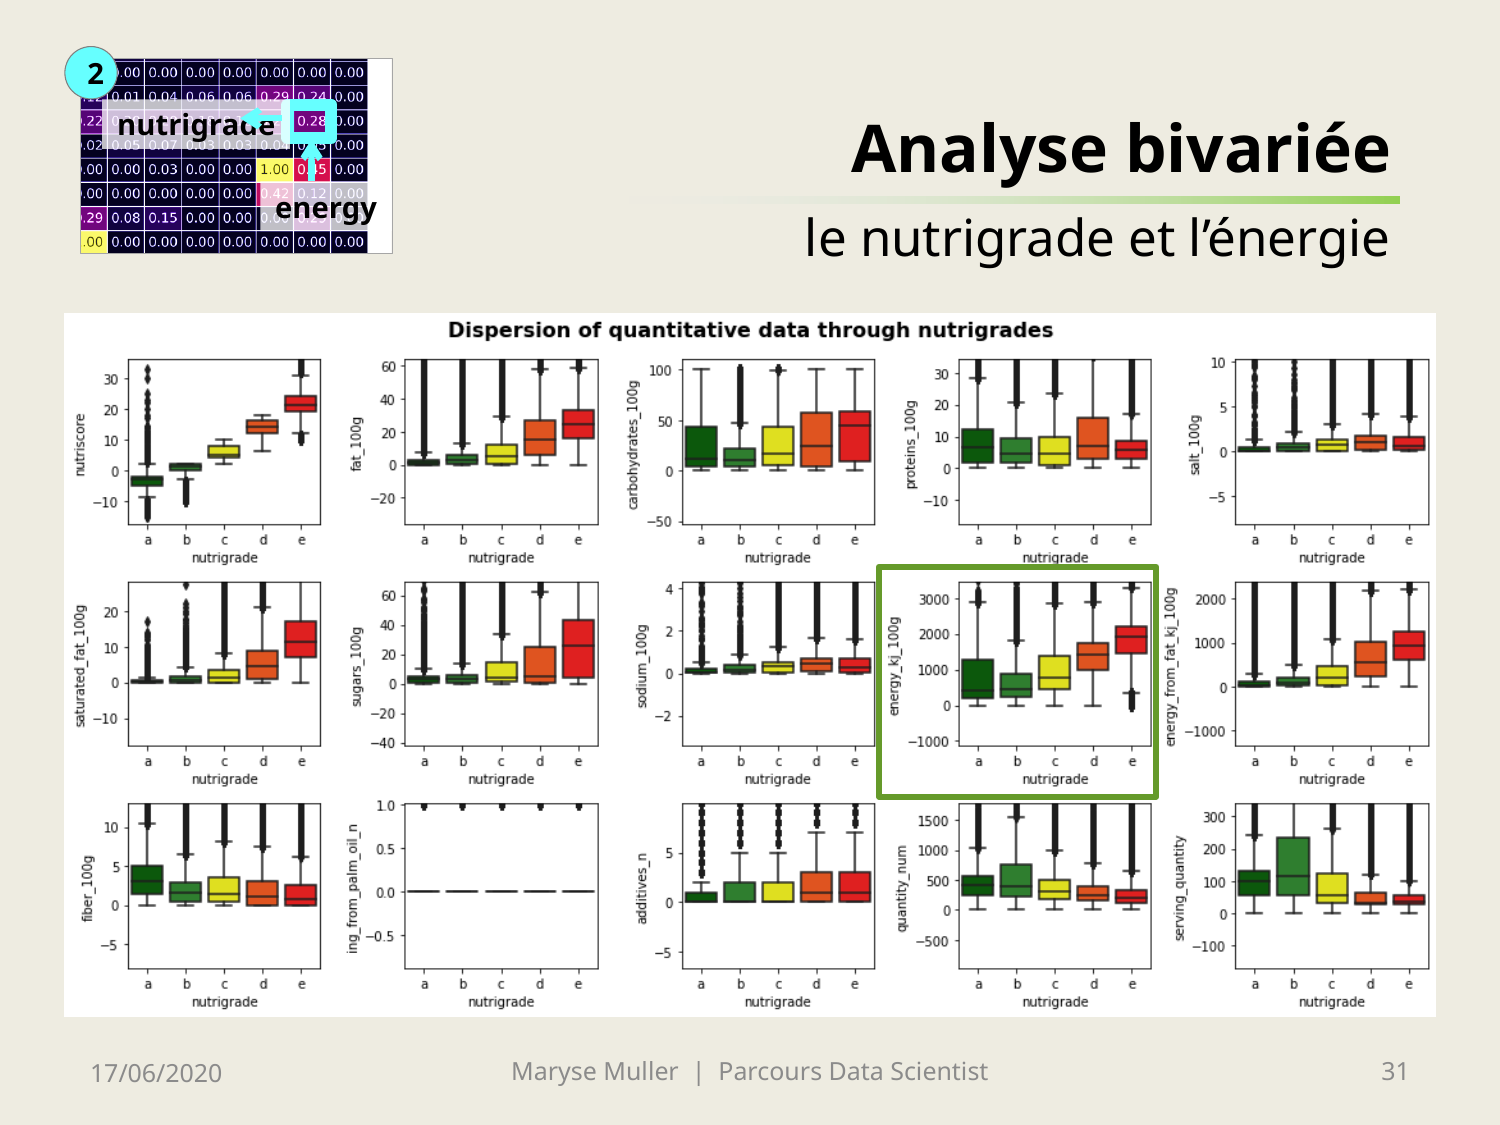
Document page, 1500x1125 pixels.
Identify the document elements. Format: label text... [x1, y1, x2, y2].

slide_number 31 [1074, 1042, 1425, 1103]
title Analyse bivariée le nutrigrade et l’énergie [116, 99, 1407, 275]
text_box [625, 194, 1402, 206]
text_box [64, 46, 392, 254]
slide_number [75, 1042, 425, 1103]
footer Maryse Muller | Parcours Data Scientist [472, 1042, 1028, 1103]
picture [64, 313, 1436, 1017]
